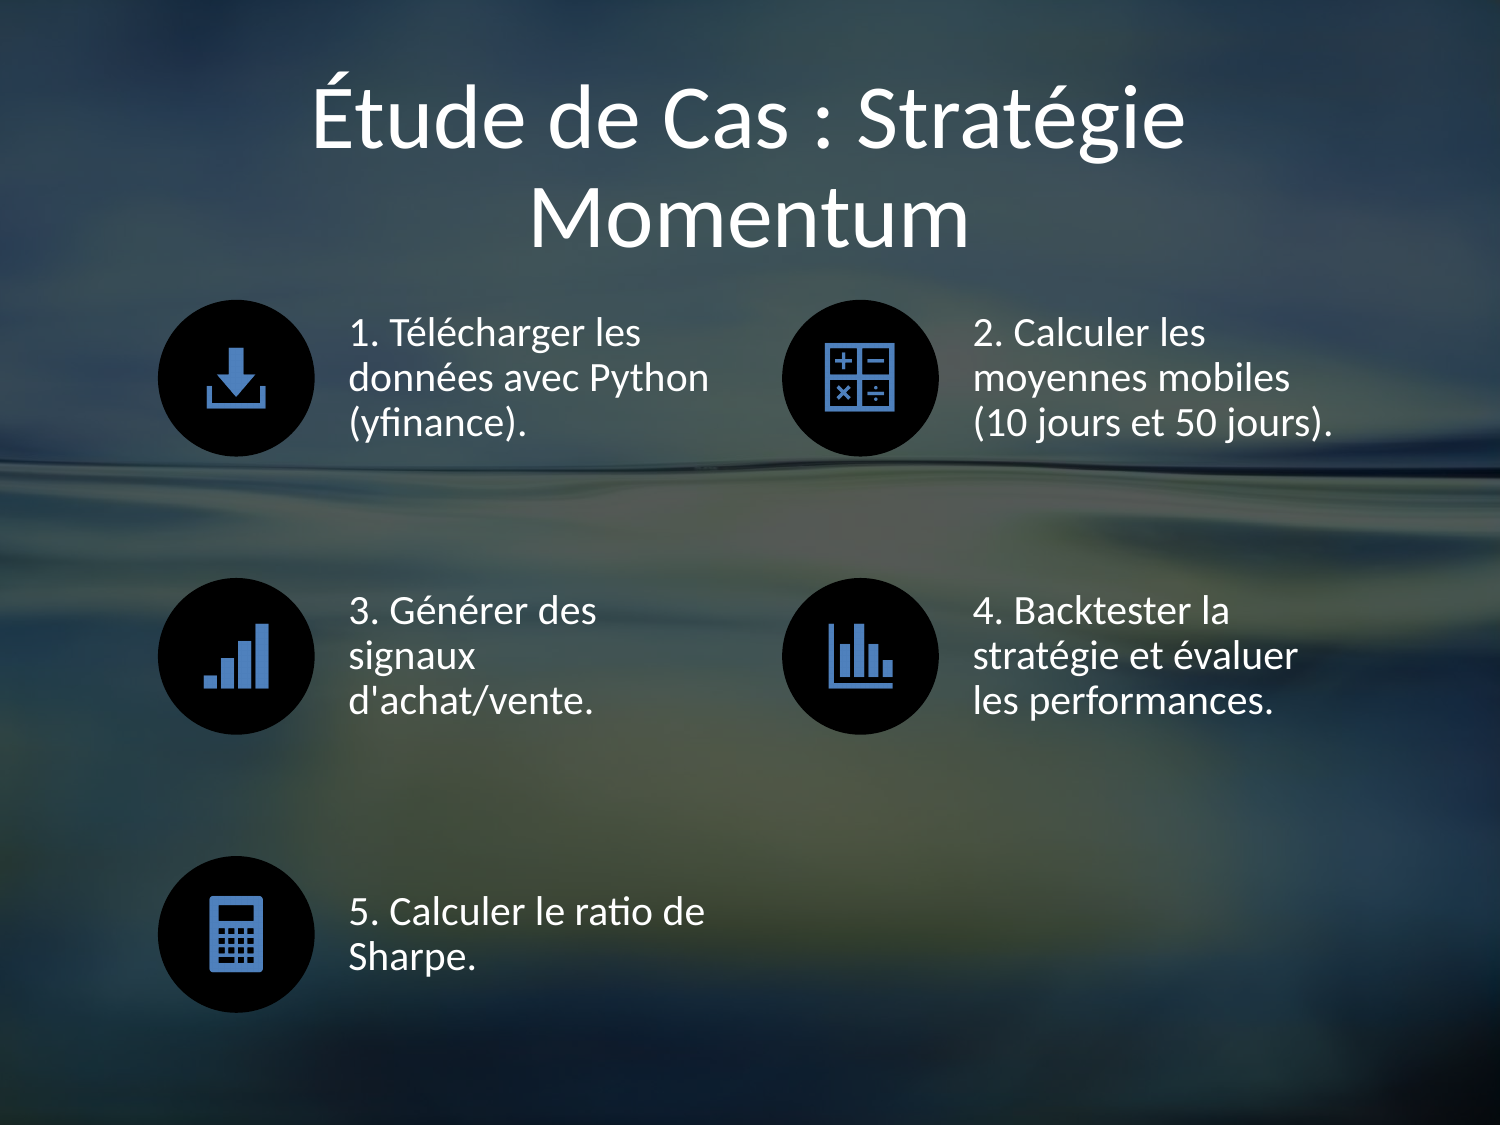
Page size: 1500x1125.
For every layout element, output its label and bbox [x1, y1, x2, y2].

picture [0, 0, 1500, 1125]
list [102, 299, 1398, 1014]
